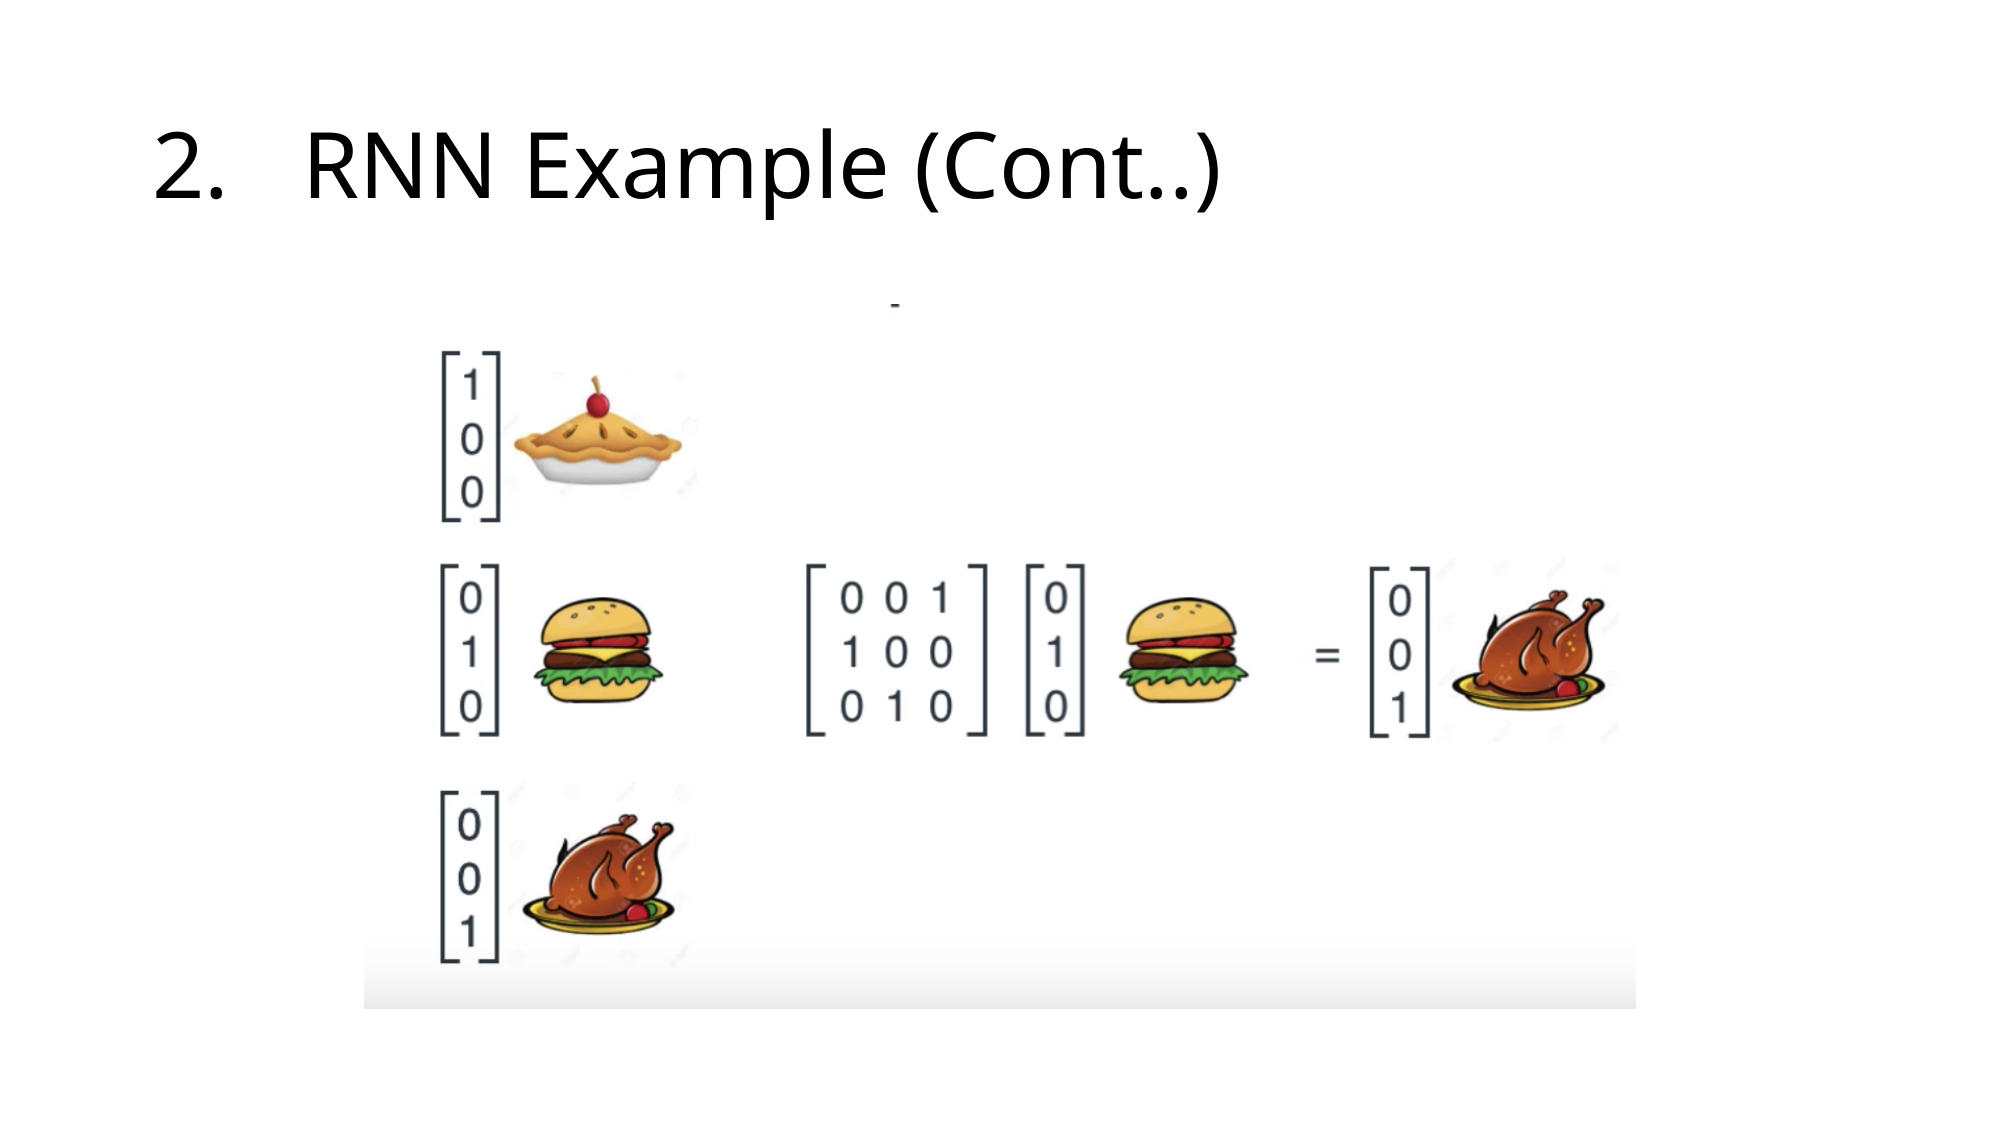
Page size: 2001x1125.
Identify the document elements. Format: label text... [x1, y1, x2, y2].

title 2. RNN Example (Cont..) [137, 59, 1863, 278]
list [364, 304, 1636, 1009]
